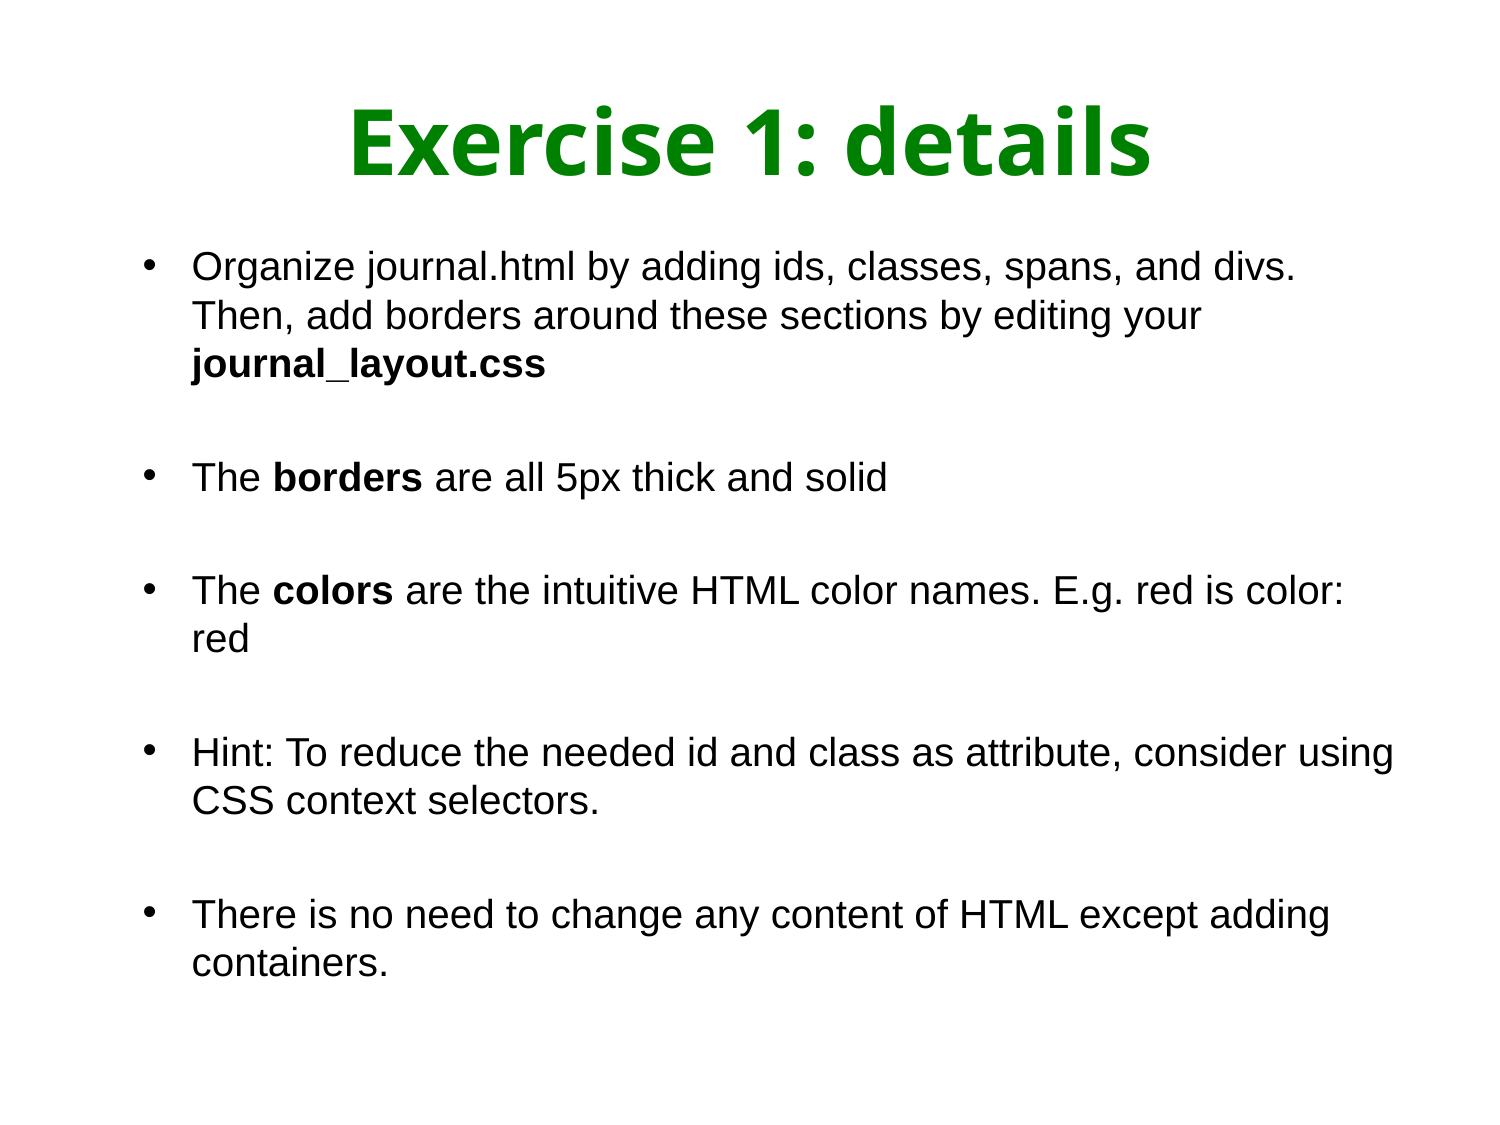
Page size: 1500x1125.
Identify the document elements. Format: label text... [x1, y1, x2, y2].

title Exercise 1: details [75, 45, 1425, 233]
list Organize journal.html by adding ids, classes, spans, and divs. Then, add borders around these sections by editing your journal_layout.css The borders are all 5px thick and solid The colors are the intuitive HTML color names. E.g. red is color: red Hint: To reduce the needed id and class as attribute, consider using CSS context selectors. There is no need to change any content of HTML except adding containers. [127, 232, 1425, 999]
